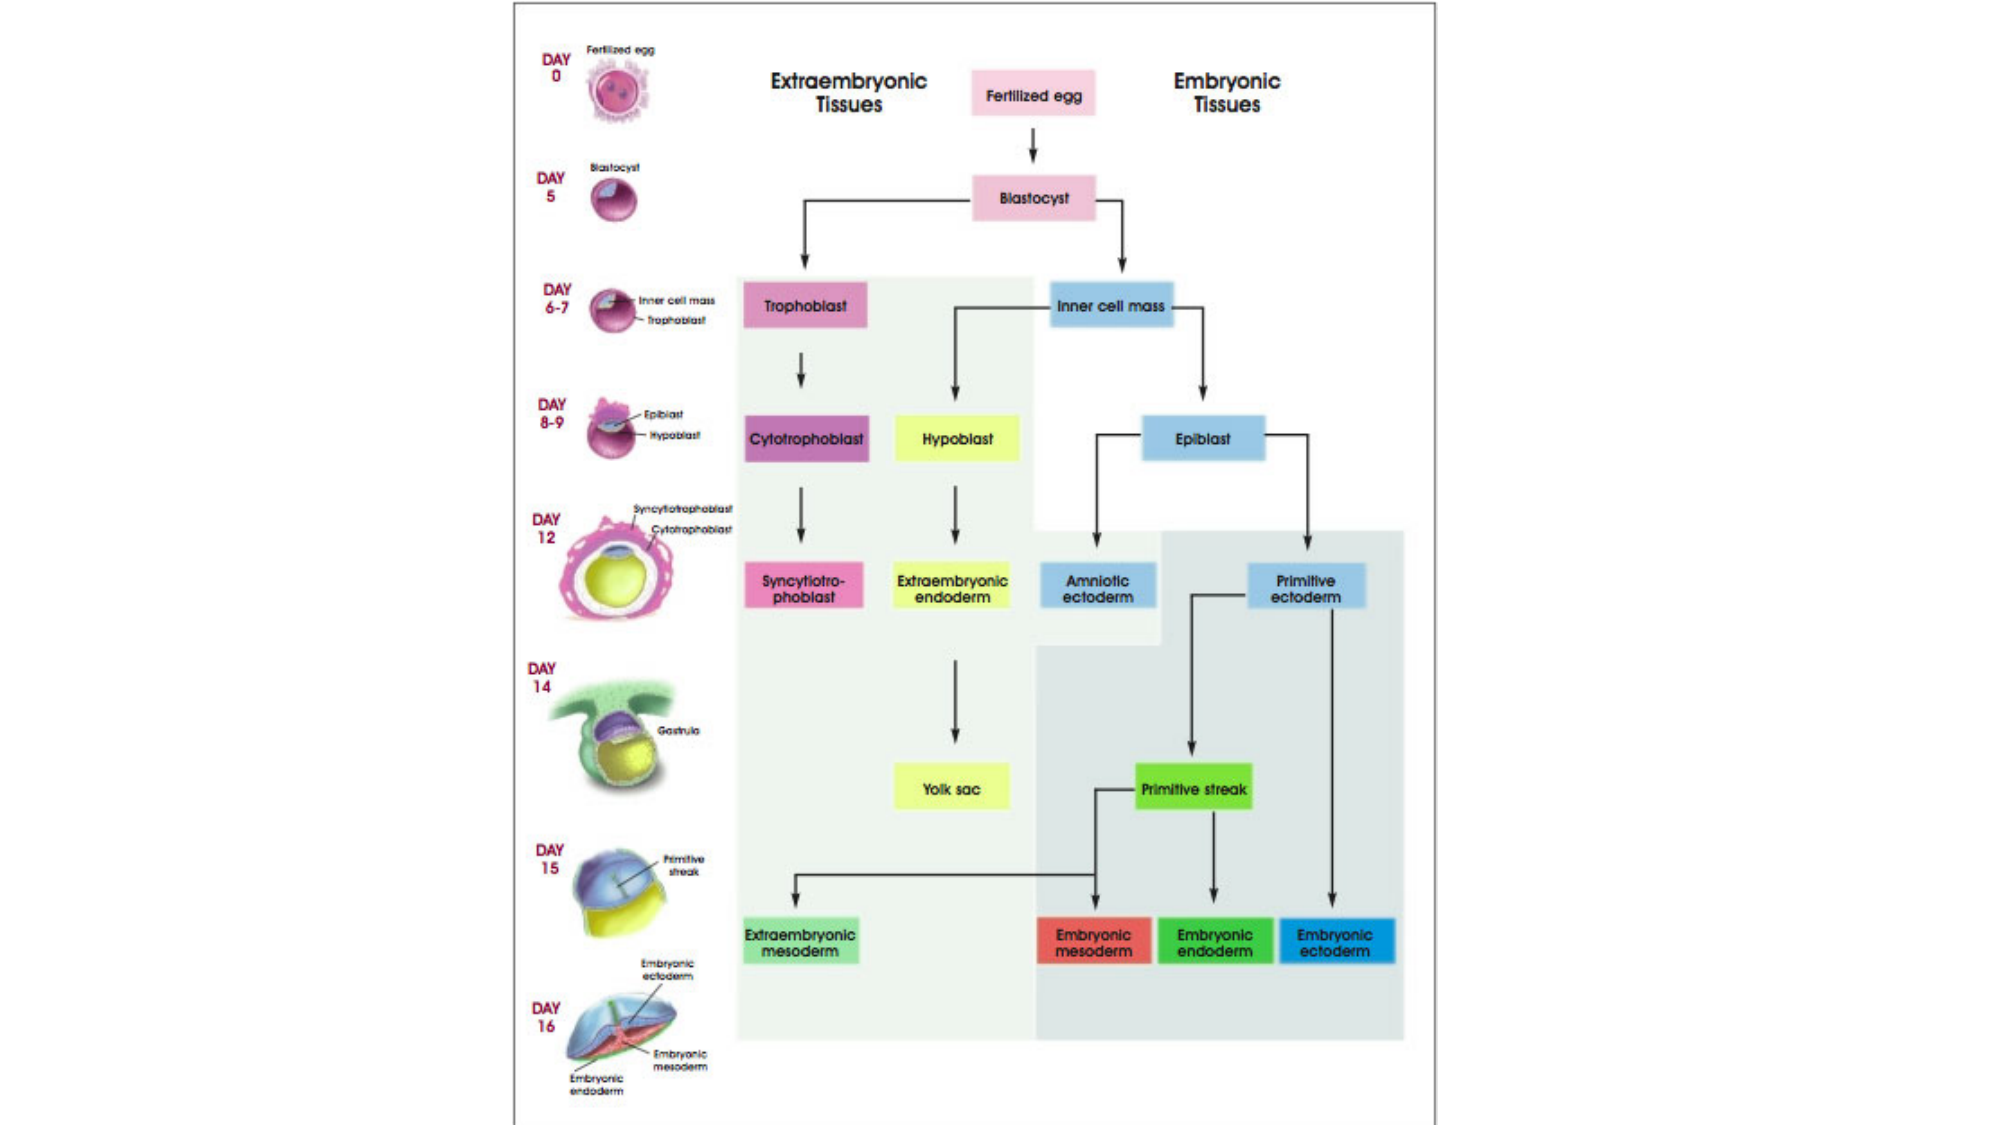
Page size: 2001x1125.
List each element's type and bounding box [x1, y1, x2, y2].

list [512, 1, 1438, 1125]
